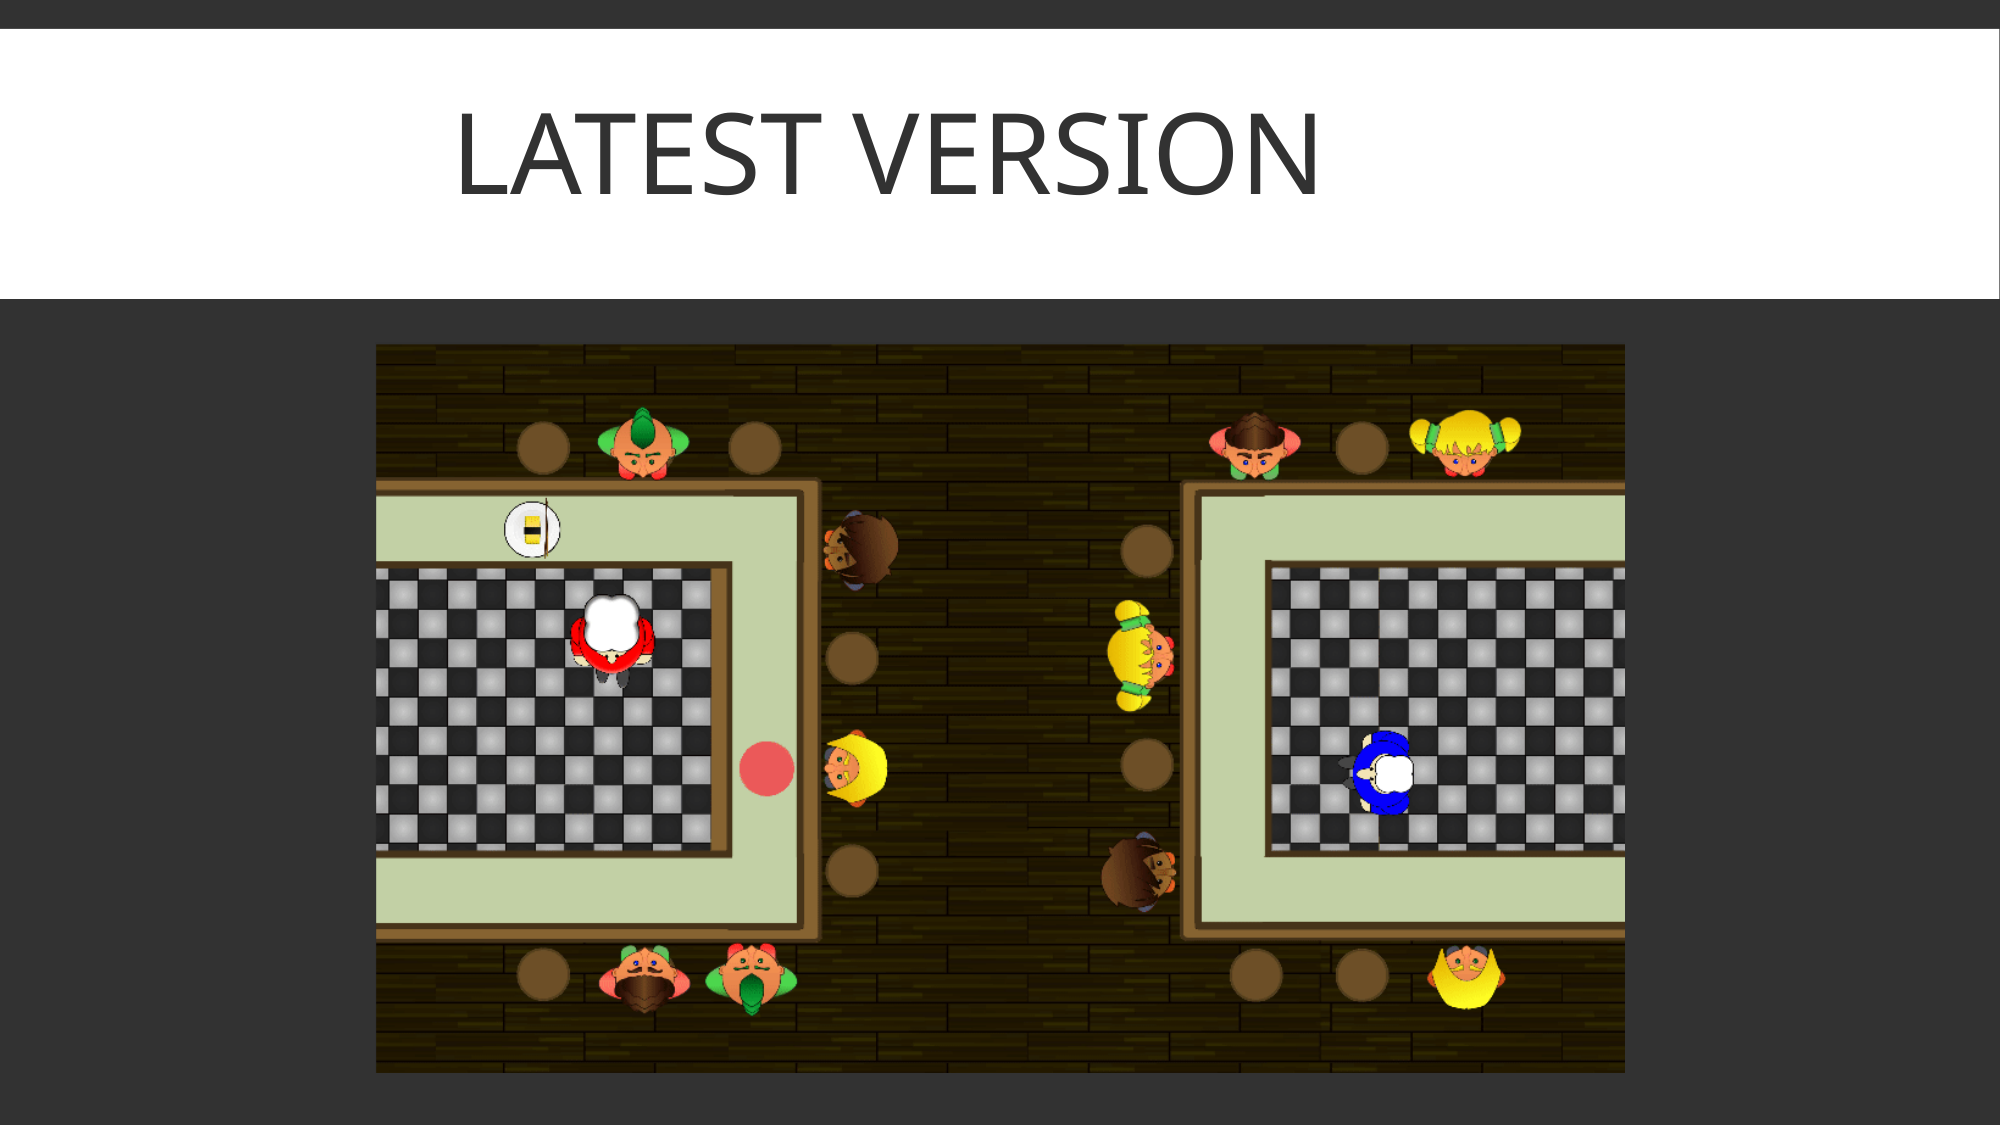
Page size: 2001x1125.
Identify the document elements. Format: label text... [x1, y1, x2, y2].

picture [375, 342, 1625, 1074]
title Latest version [436, 36, 1564, 284]
